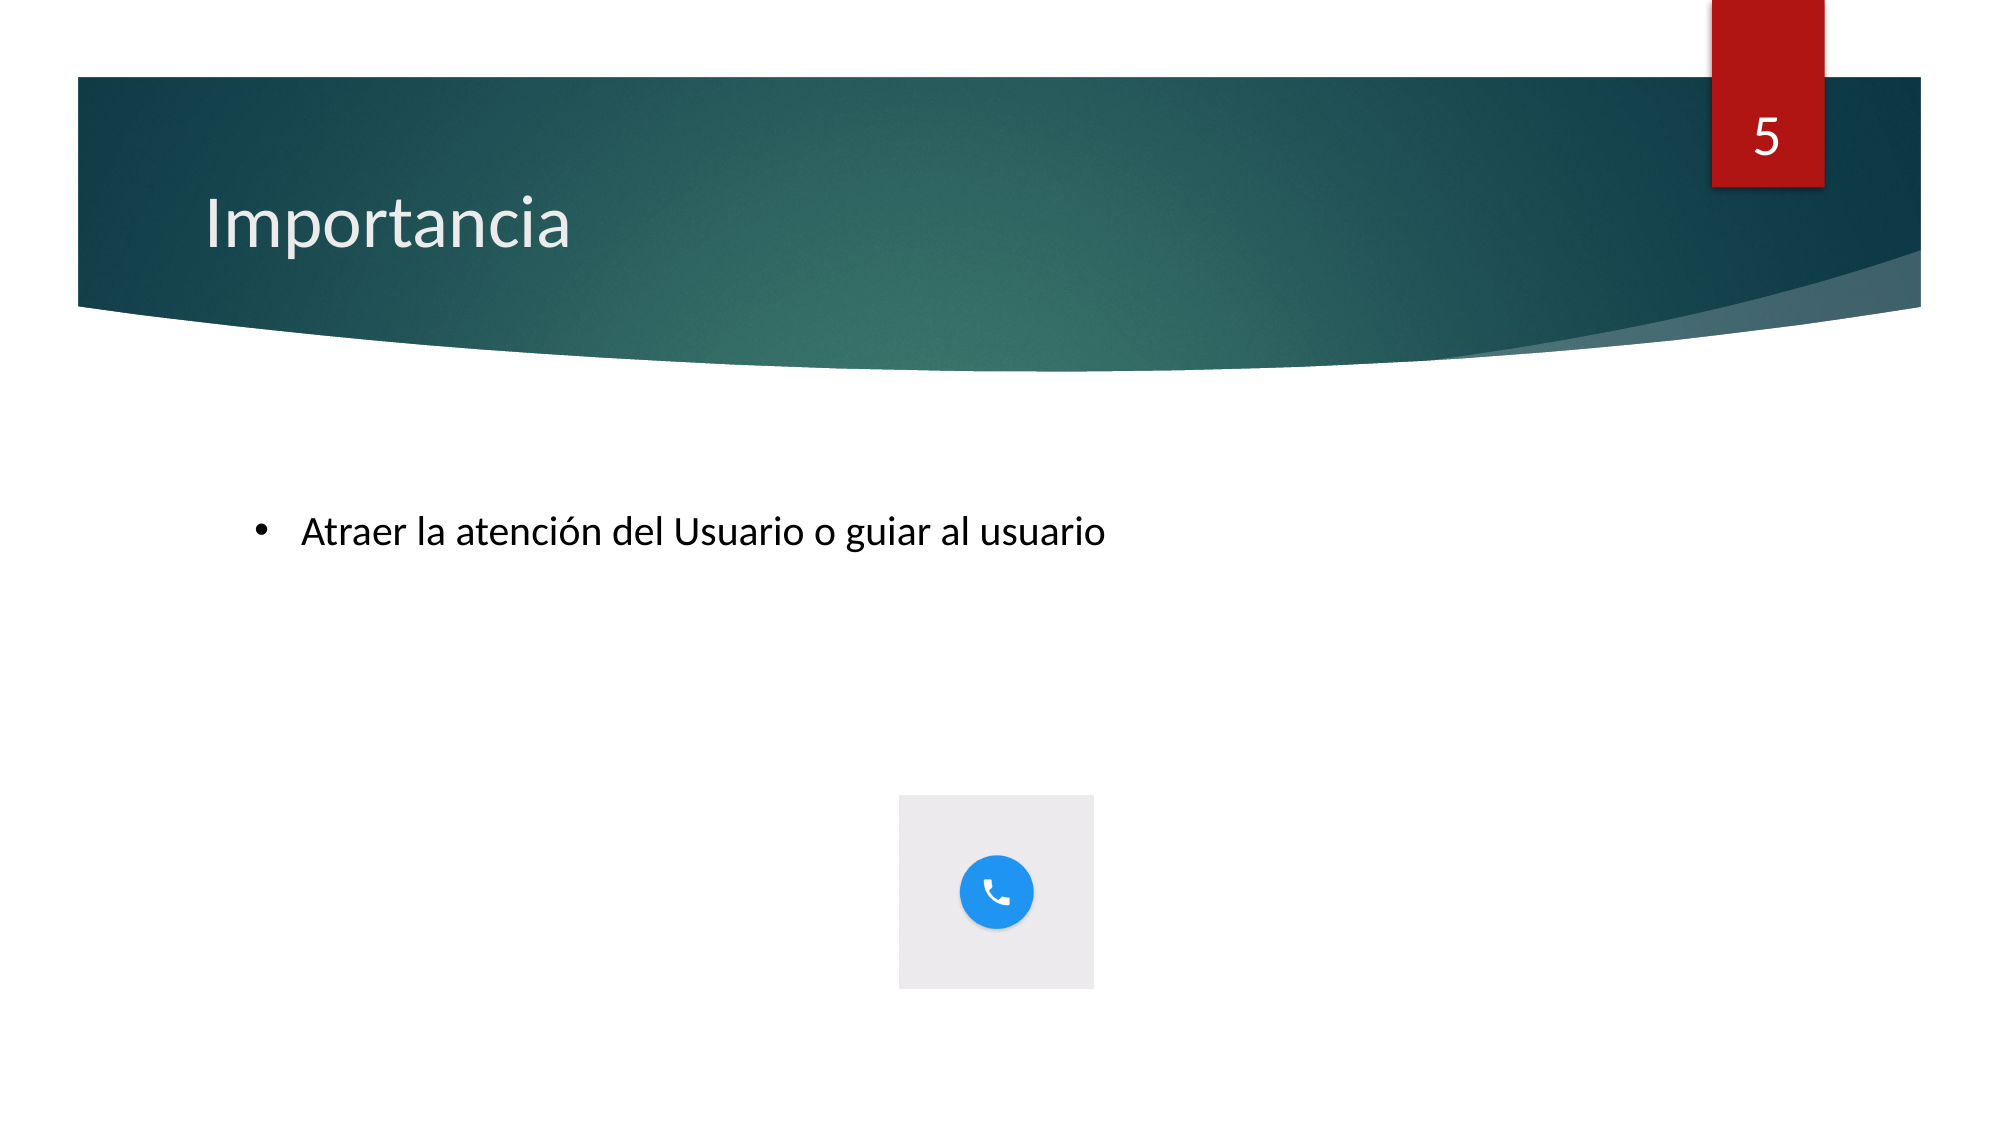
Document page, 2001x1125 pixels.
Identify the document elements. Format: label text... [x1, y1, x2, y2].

title Importancia [189, 159, 1638, 276]
slide_number 5 [1698, 48, 1836, 175]
picture [79, 78, 1920, 371]
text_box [239, 496, 1761, 990]
